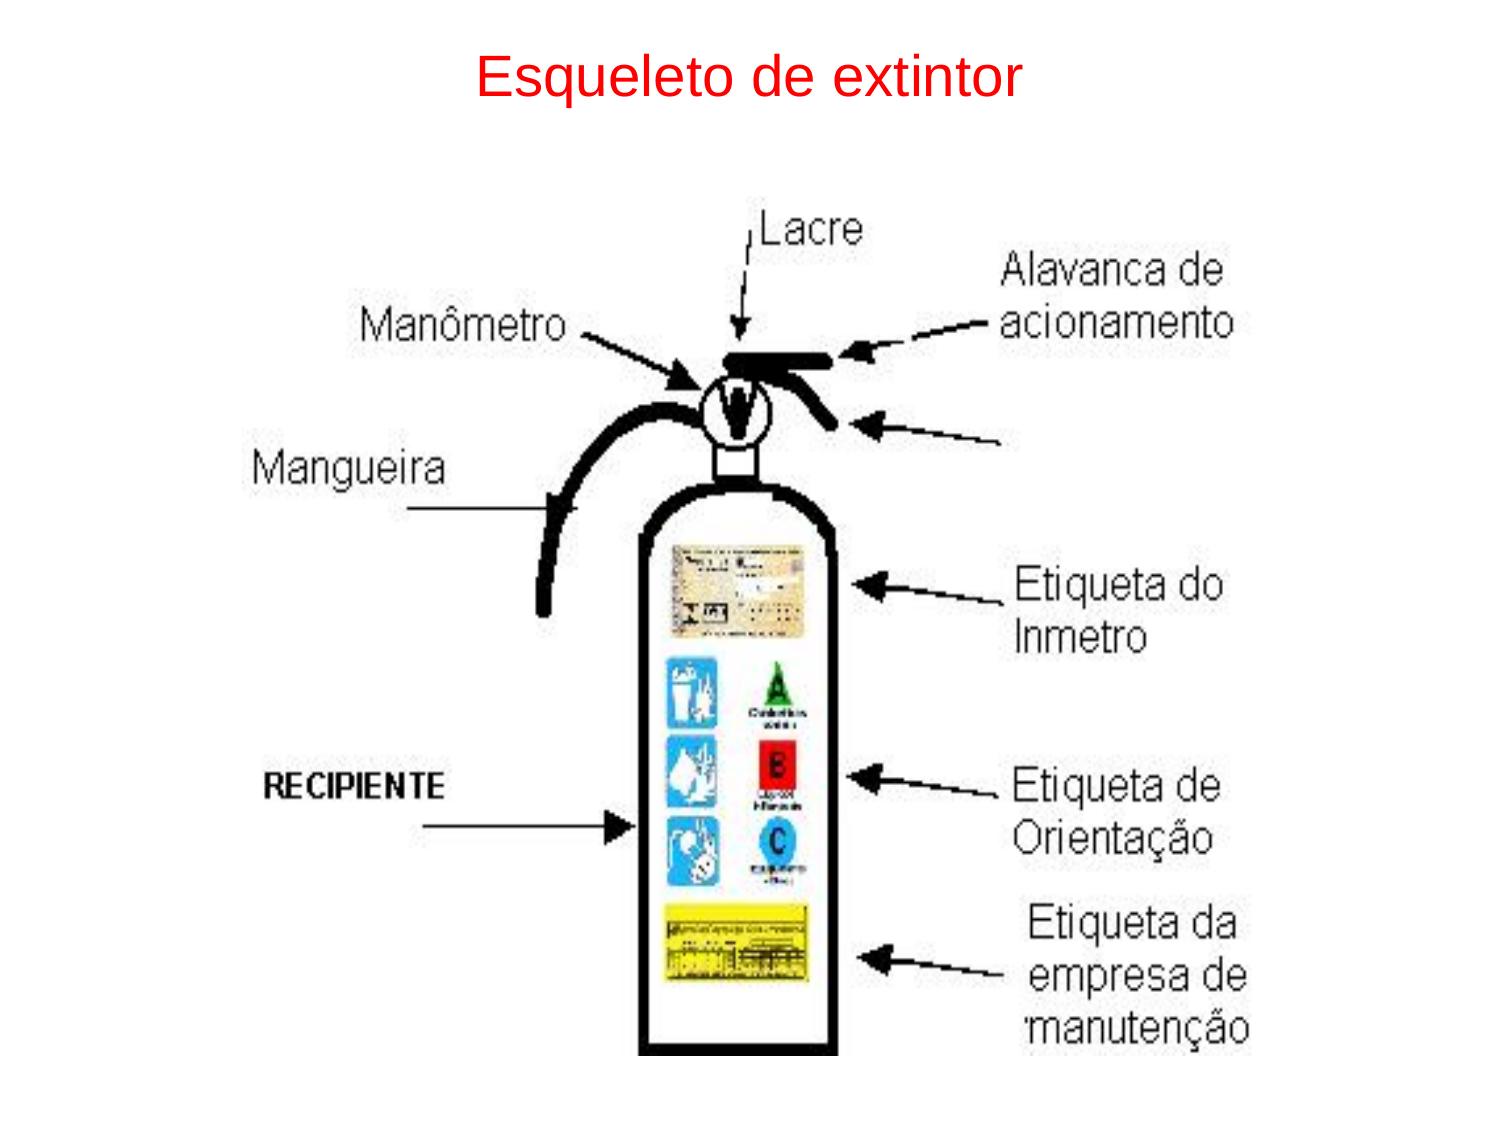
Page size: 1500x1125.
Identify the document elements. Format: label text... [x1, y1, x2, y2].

picture [241, 196, 1294, 1057]
subtitle Esqueleto de extintor [17, 30, 1483, 1106]
